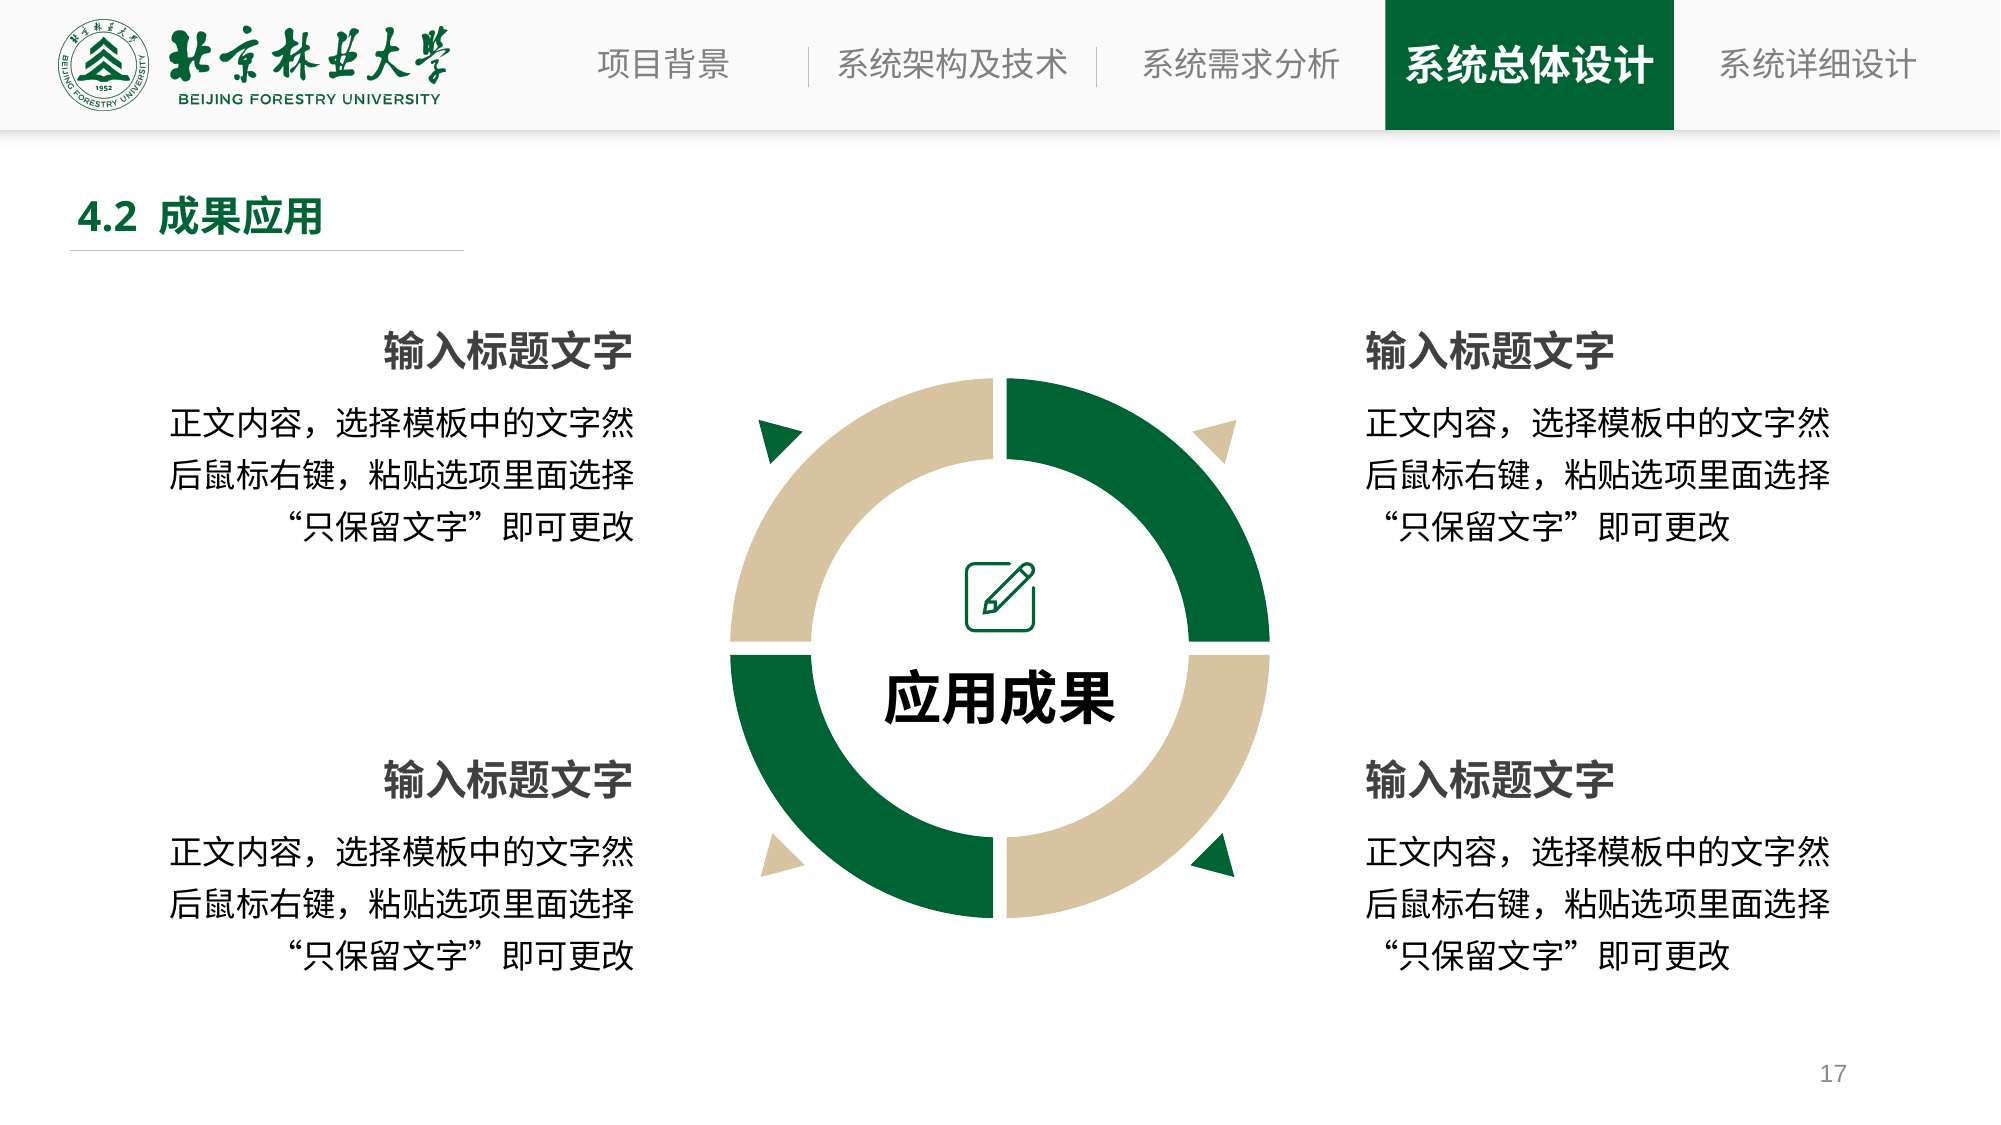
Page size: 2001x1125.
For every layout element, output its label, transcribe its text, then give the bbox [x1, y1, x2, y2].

text_box 4.2 成果应用 [77, 181, 702, 248]
picture [0, 0, 2000, 155]
slide_number 17 [1412, 1042, 1863, 1103]
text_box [162, 324, 1838, 972]
